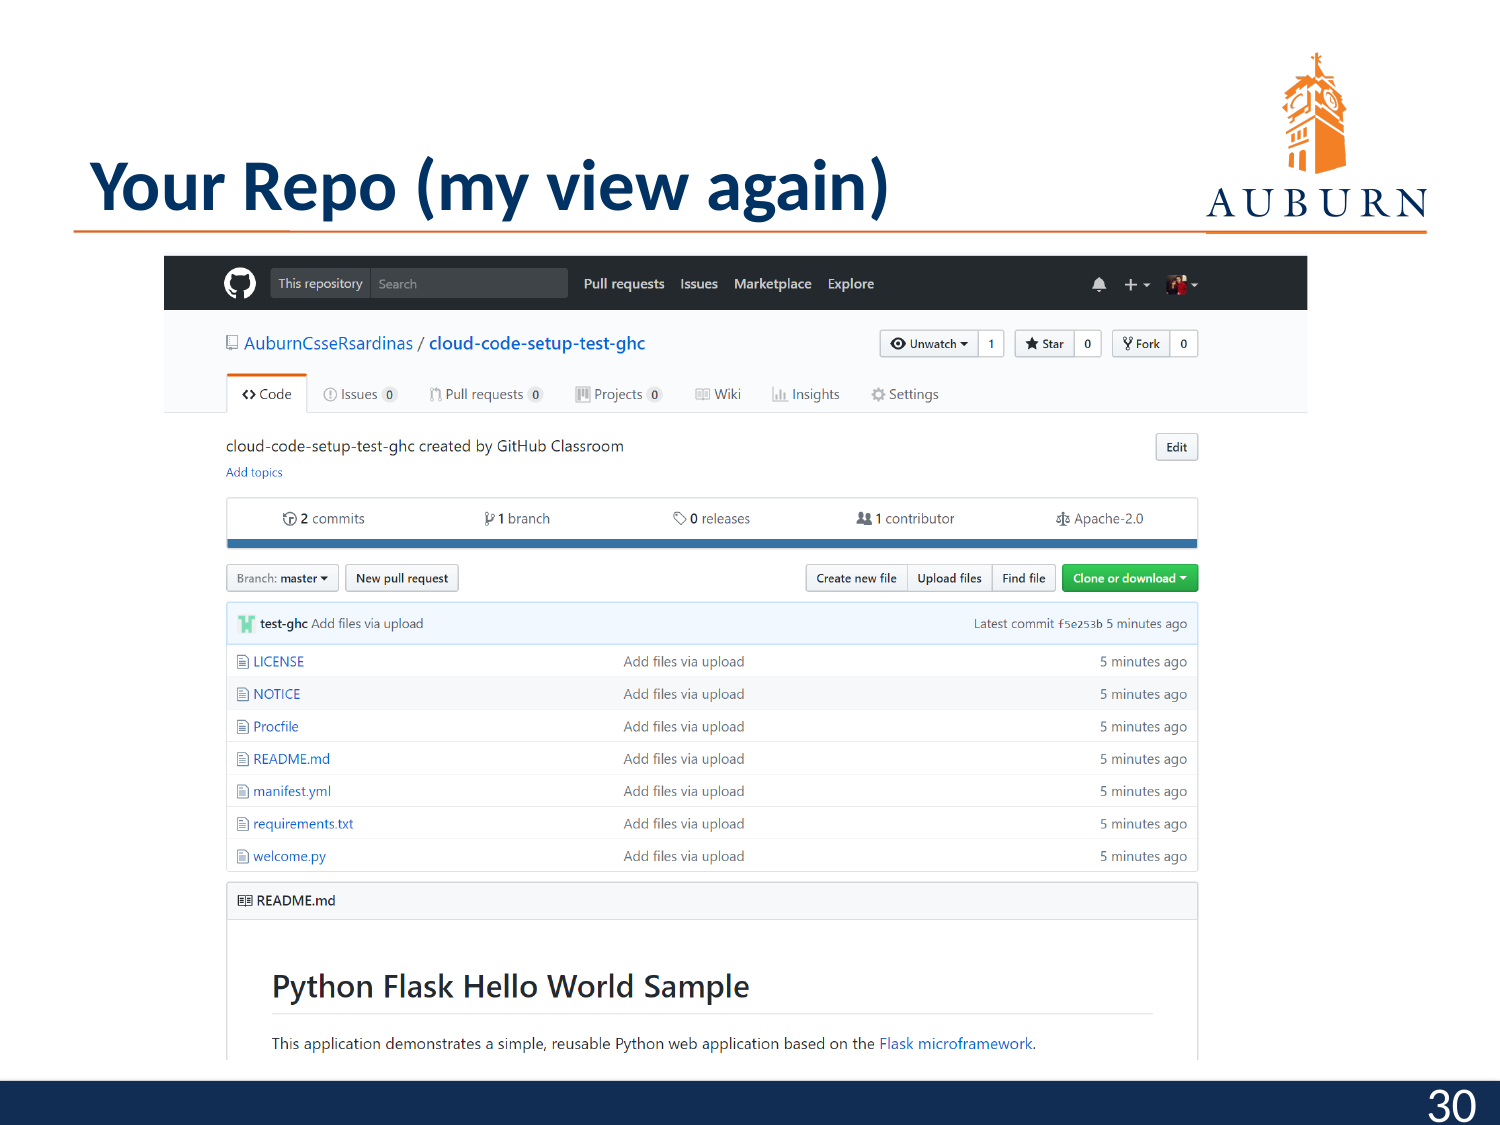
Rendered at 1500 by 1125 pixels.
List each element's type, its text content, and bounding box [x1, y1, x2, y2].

title Your Repo (my view again) [75, 45, 1031, 233]
picture [163, 251, 1308, 1061]
slide_number 30 [1154, 1080, 1492, 1125]
